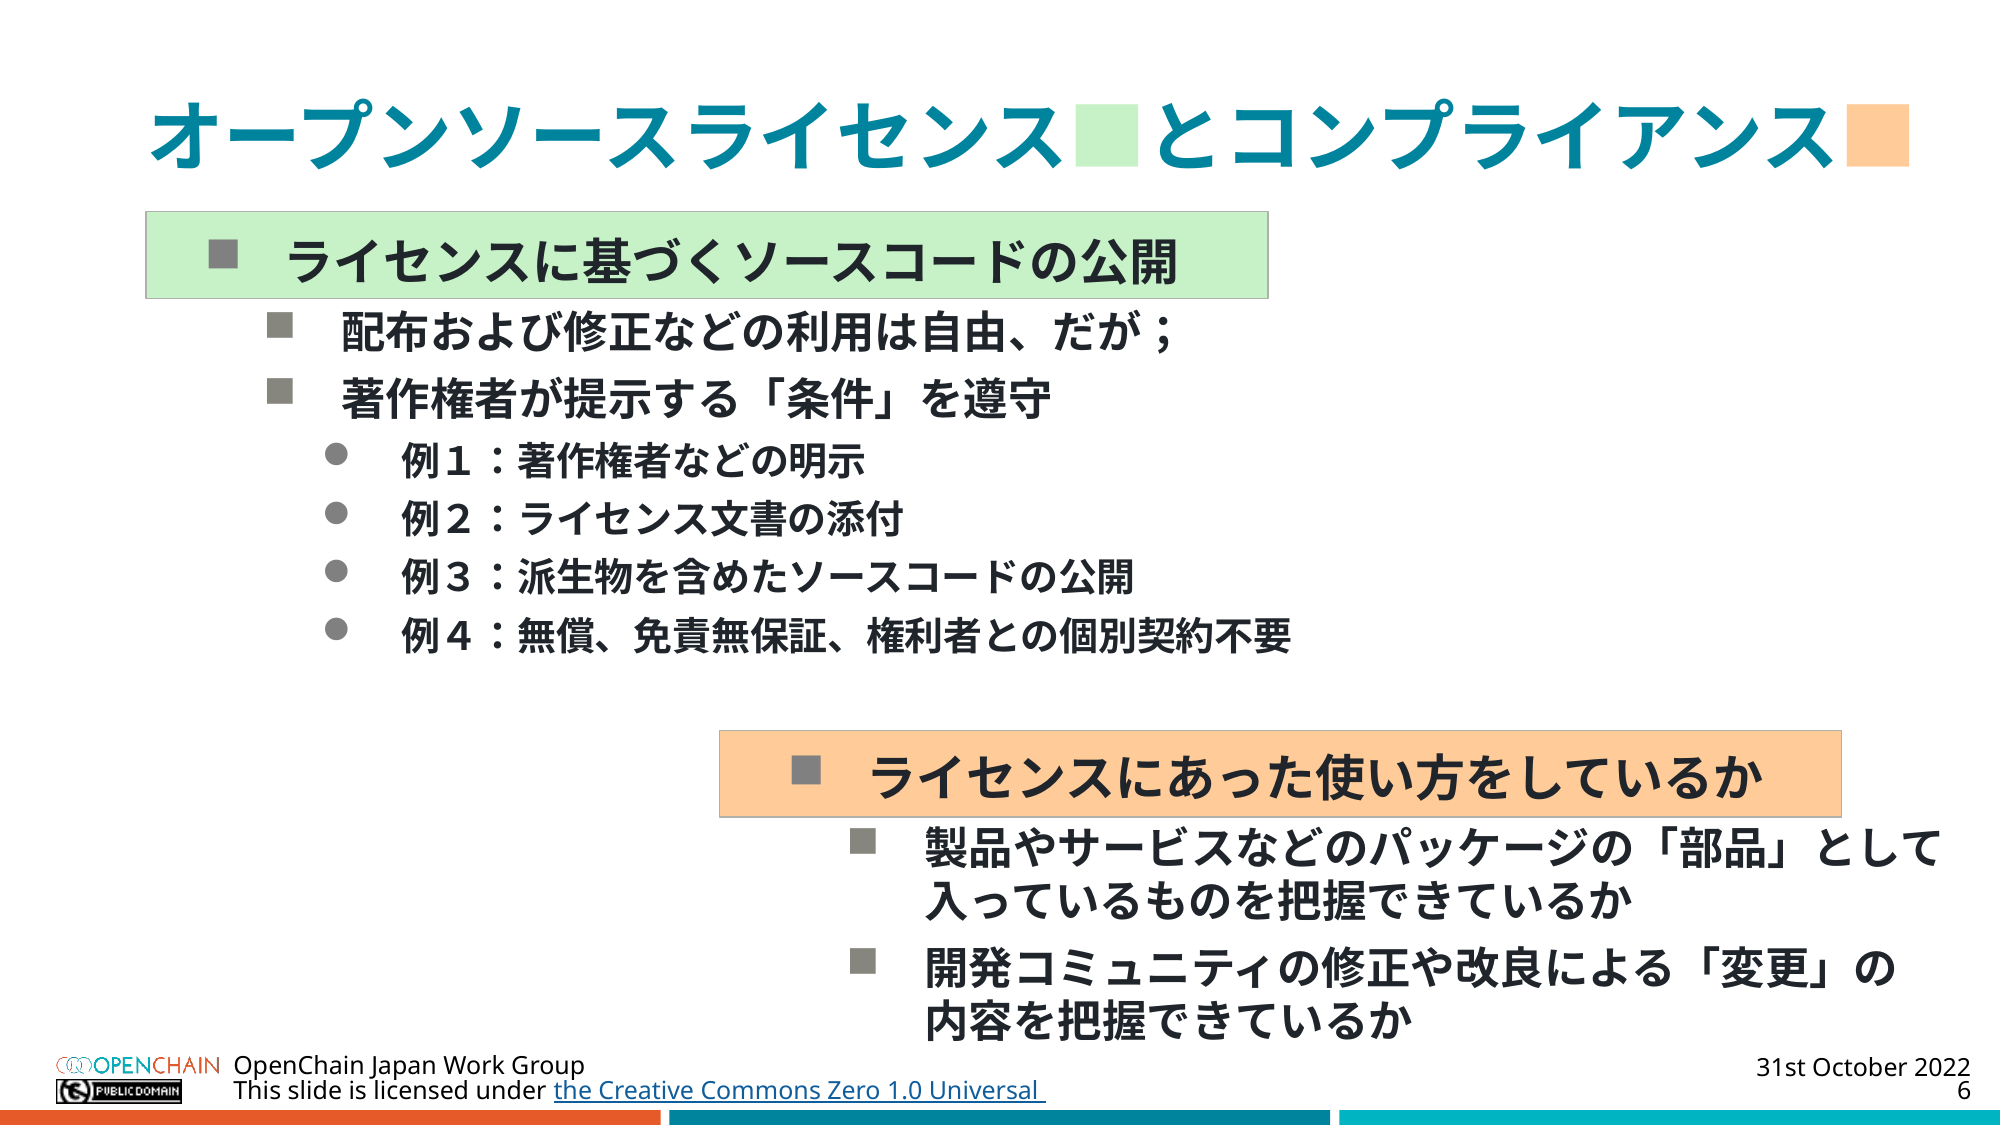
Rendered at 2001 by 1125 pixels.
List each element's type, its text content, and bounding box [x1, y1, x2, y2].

title オープンソースライセンス■とコンプライアンス■ [146, 87, 1950, 193]
picture [56, 1056, 218, 1074]
footer OpenChain Japan Work Group [218, 1053, 690, 1077]
picture [56, 1079, 182, 1104]
text_box [719, 730, 1842, 817]
slide_number 6 [1536, 1079, 1987, 1103]
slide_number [1536, 1052, 1987, 1079]
text_box ライセンスにあった使い方をしているか 製品やサービスなどのパッケージの「部品」として入っているものを把握できているか 開発コミュニティの修正や改良による「変更」の 内容を把握できているか [787, 746, 1950, 1030]
text_box [145, 211, 1268, 299]
list ライセンスに基づくソースコードの公開 配布および修正などの利用は自由、だが； 著作権者が提示する「条件」を遵守 例１：著作権者などの明示 例２：ライセンス文書の添付 例３：派生物を含めたソースコードの公開 例４：無償、免責無保証、権利者との個別契約不要 [204, 230, 1353, 712]
